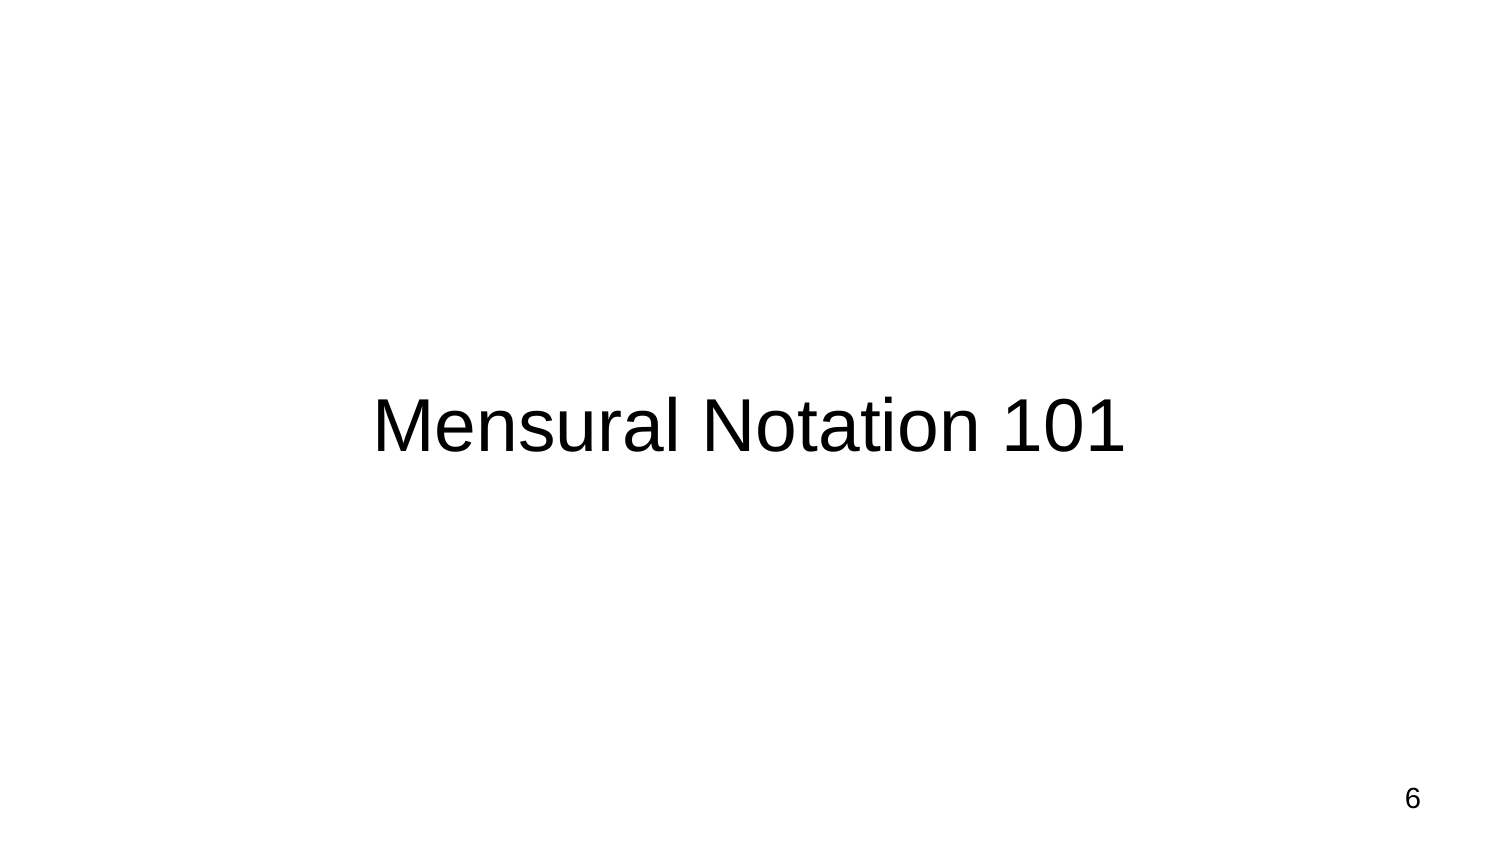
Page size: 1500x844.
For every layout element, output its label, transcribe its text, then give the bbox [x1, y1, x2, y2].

slide_number 6 [1389, 764, 1480, 830]
title Mensural Notation 101 [51, 352, 1449, 491]
